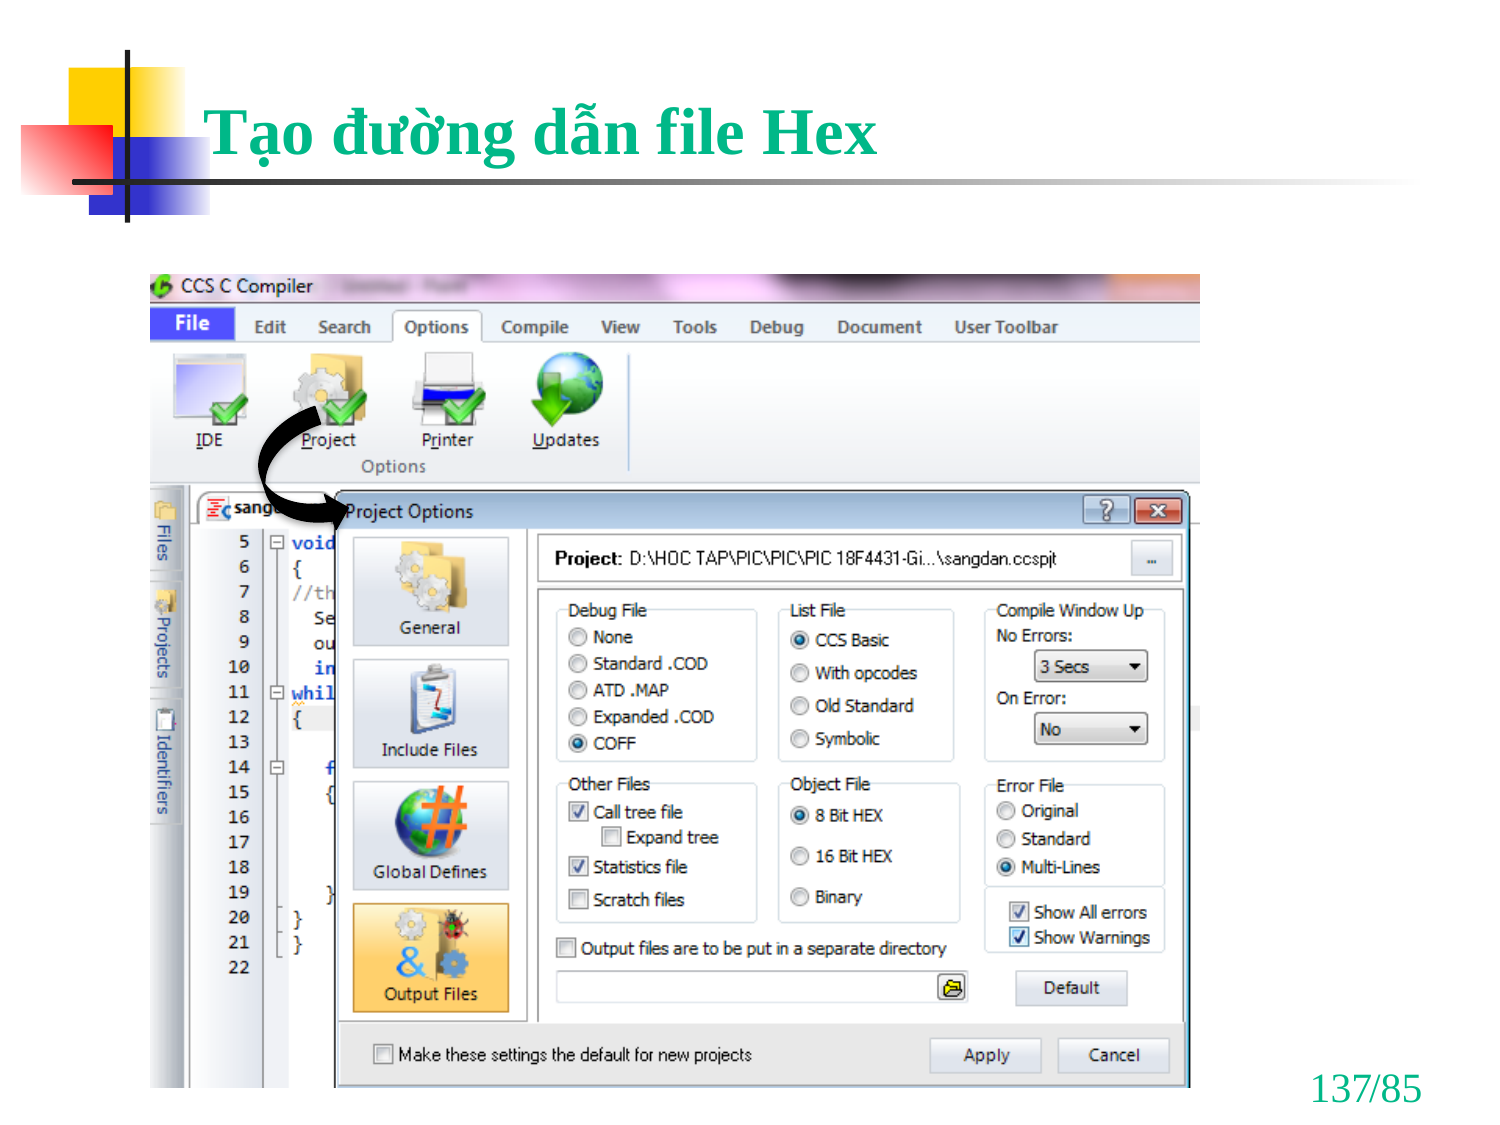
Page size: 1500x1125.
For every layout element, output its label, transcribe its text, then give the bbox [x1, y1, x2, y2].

picture [149, 274, 1201, 1088]
slide_number [124, 1043, 438, 1119]
slide_number 137 [1074, 1043, 1388, 1119]
title Tạo đường dẫn file Hex [188, 12, 1438, 175]
